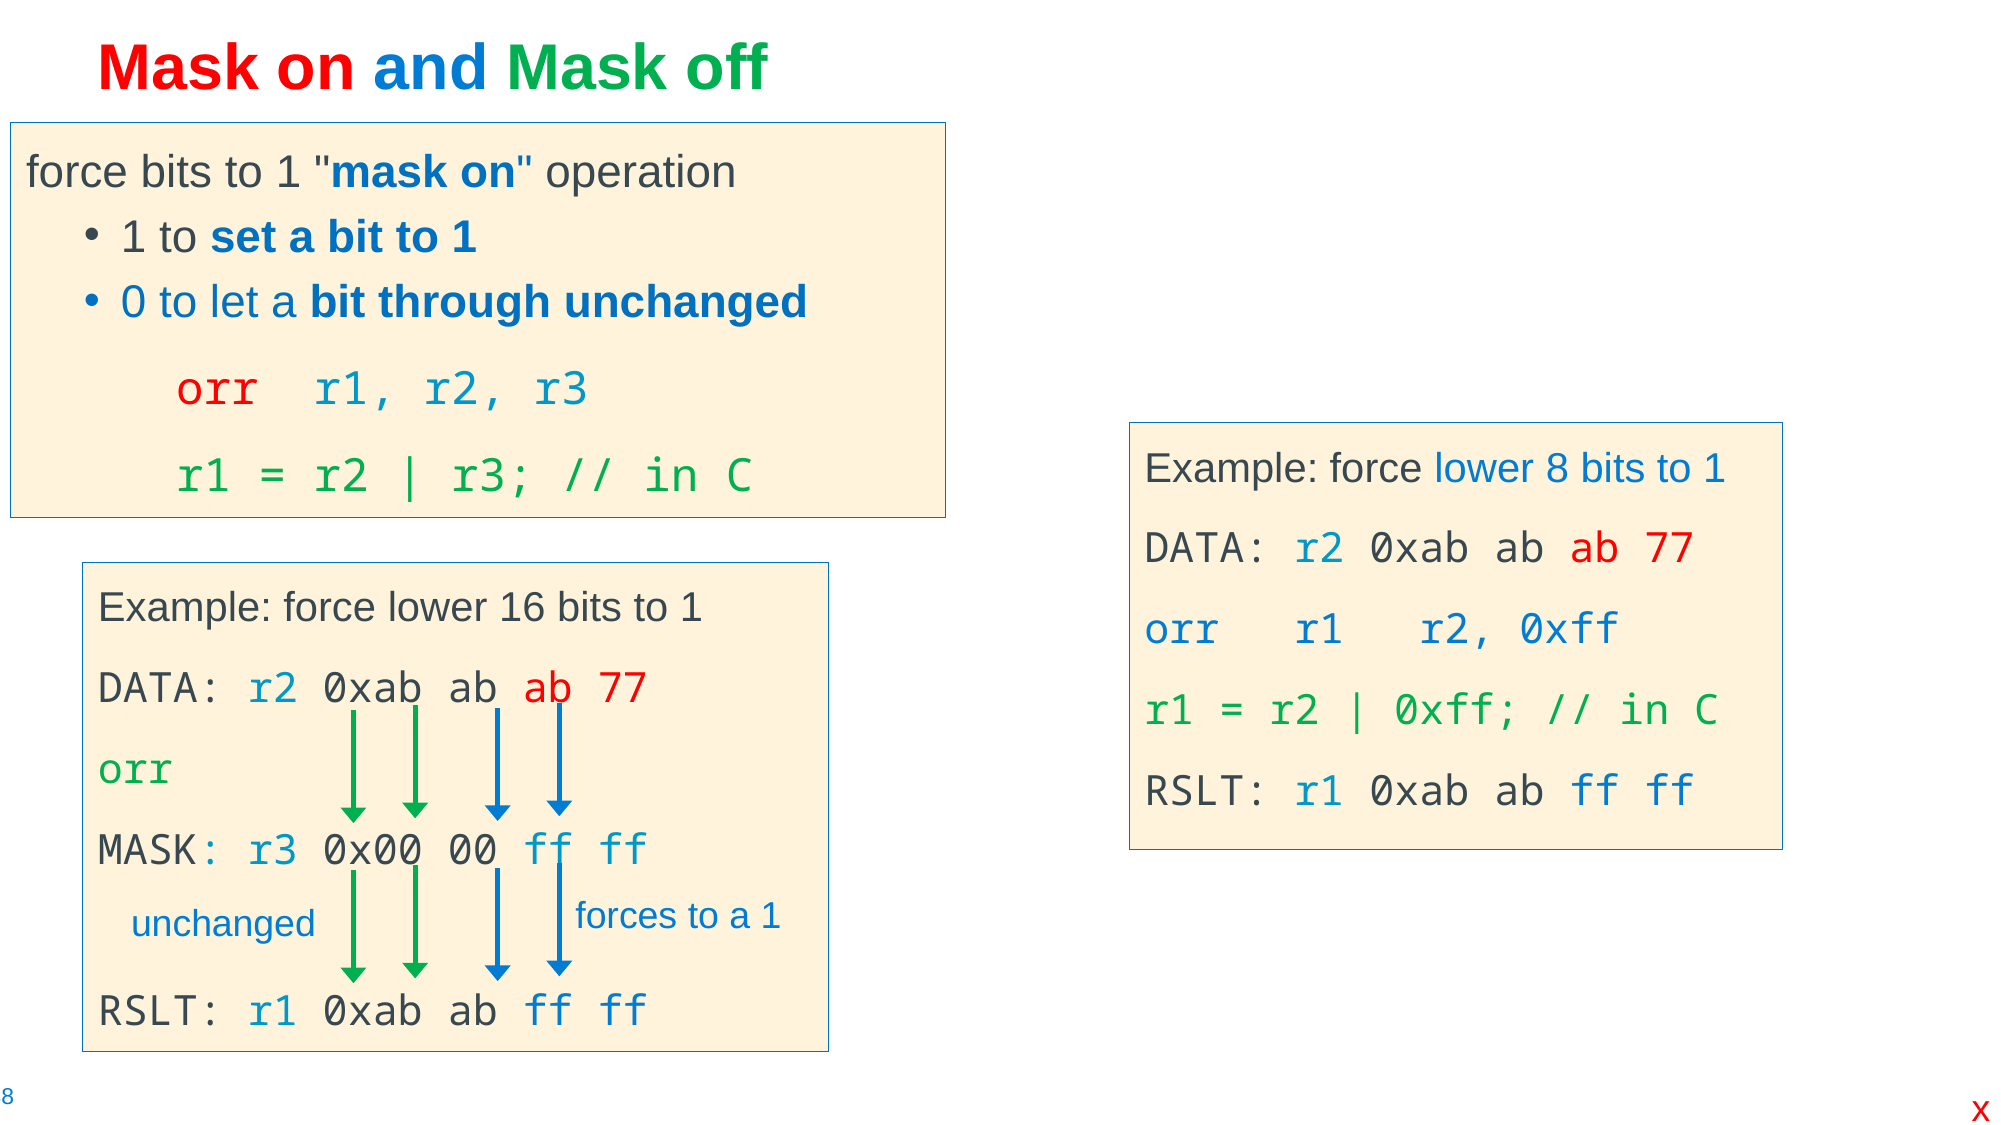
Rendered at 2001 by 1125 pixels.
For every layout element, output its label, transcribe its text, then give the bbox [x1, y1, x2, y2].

title Mask on and Mask off [82, 19, 1808, 111]
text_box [82, 562, 829, 1052]
text_box x [1956, 1076, 2000, 1125]
text_box Example: force lower 8 bits to 1 DATA: r2 0xab ab ab 77 orr r1 r2, 0xff r1 = r2 | 0xff; // in C RSLT: r1 0xab ab ff ff [1129, 422, 1783, 850]
text_box force bits to 1 "mask on" operation 1 to set a bit to 1 0 to let a bit through unchanged orr r1, r2, r3 r1 = r2 | r3; // in C [10, 122, 946, 518]
